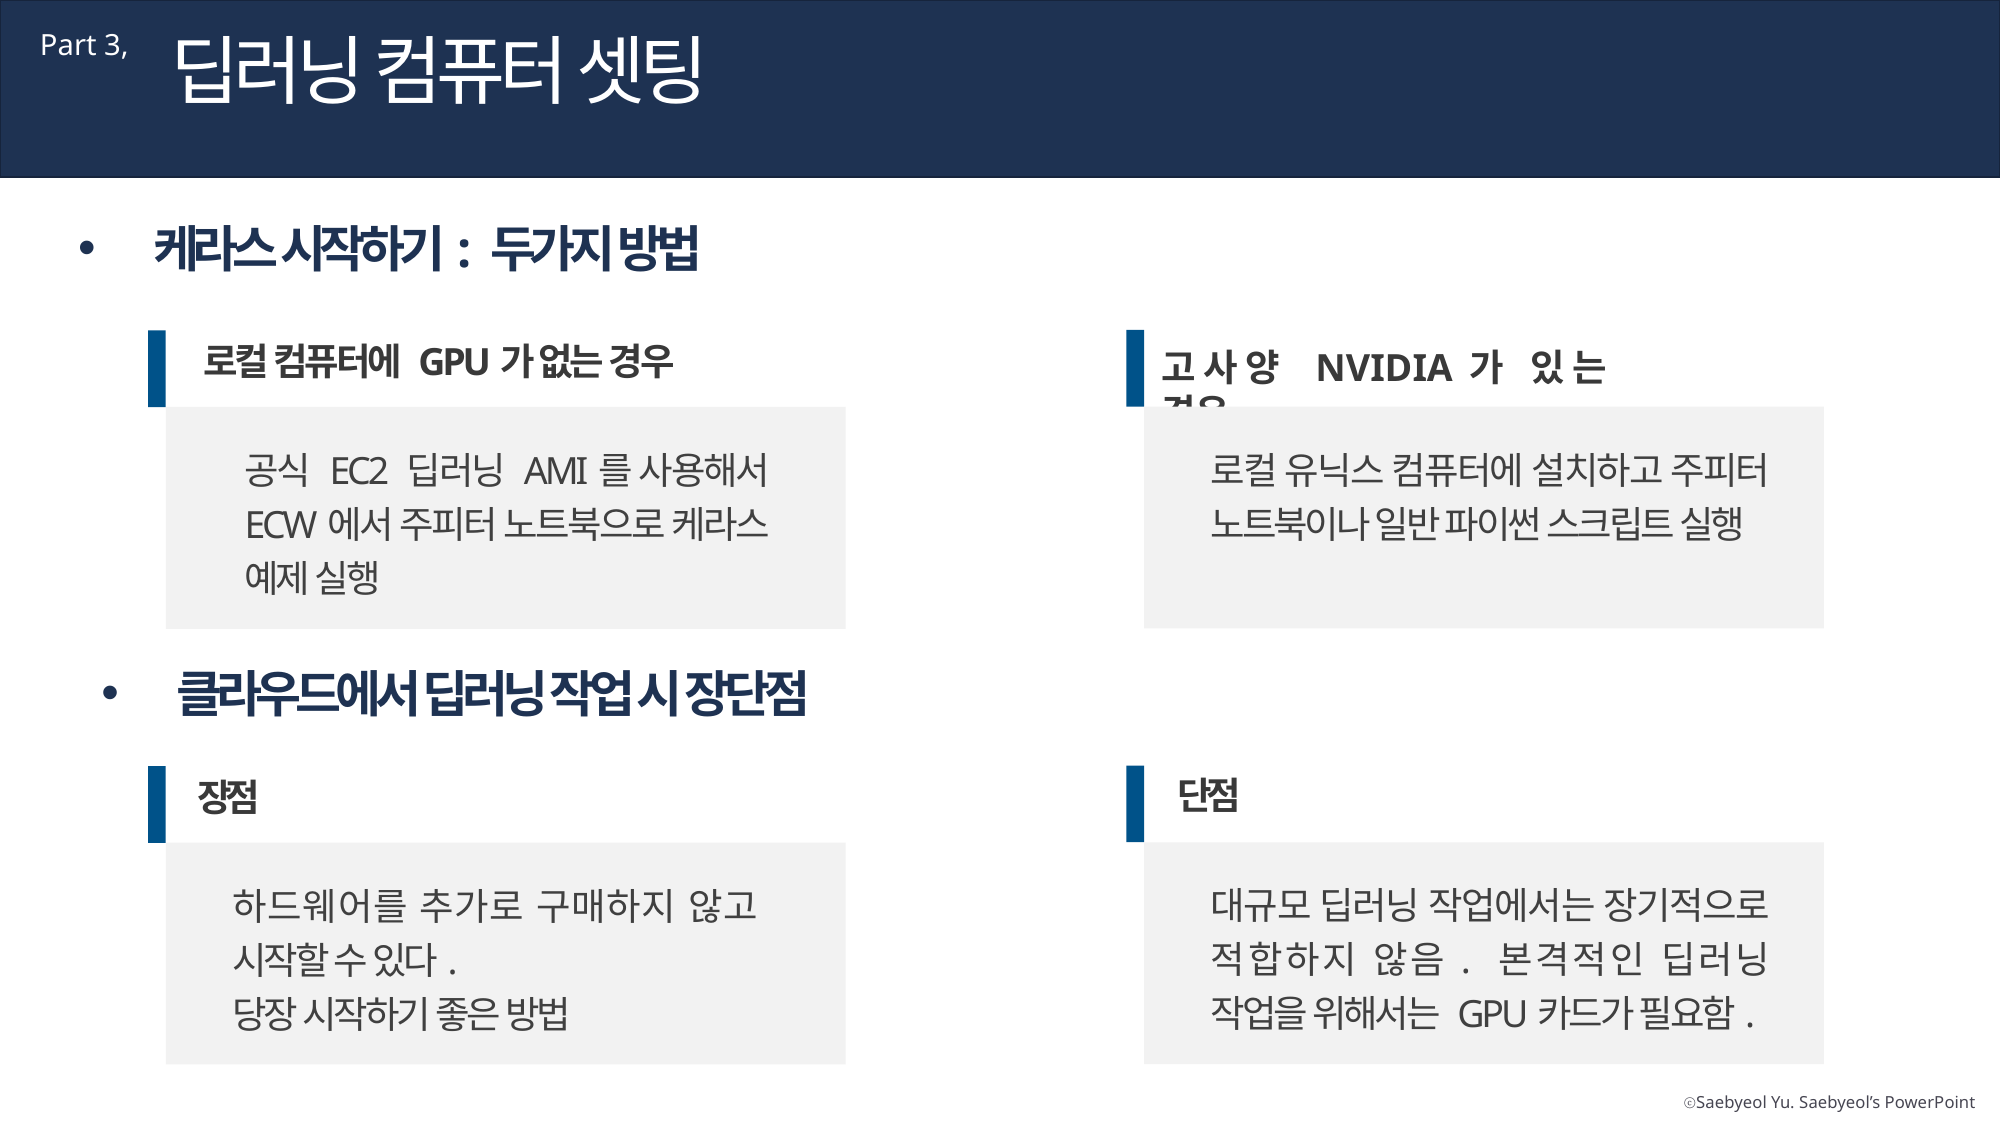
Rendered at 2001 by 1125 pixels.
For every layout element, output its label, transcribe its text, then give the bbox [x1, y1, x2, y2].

text_box [1143, 841, 1825, 1065]
text_box 단점 [1163, 764, 1256, 825]
text_box 고사양 NVIDIA가 있는 경우 [1146, 336, 1622, 397]
text_box [1143, 406, 1825, 629]
text_box 하드웨어를 추가로 구매하지 않고 시작할 수 있다. 당장 시작하기 좋은 방법 [217, 866, 770, 1044]
text_box 대규모 딥러닝 작업에서는 장기적으로 적합하지 않음. 본격적인 딥러닝 작업을 위해서는 GPU카드가 필요함. [1196, 865, 1783, 1043]
text_box [1125, 764, 1145, 843]
text_box [165, 842, 847, 1066]
text_box 딥러닝 컴퓨터 셋팅 [155, 16, 724, 122]
text_box [147, 765, 167, 844]
text_box 케라스 시작하기: 두가지 방법 [63, 210, 718, 286]
text_box [147, 329, 167, 408]
text_box [0, 0, 2000, 178]
text_box 클라우드에서 딥러닝 작업 시 장단점 [86, 655, 825, 730]
text_box [1125, 329, 1145, 408]
text_box [165, 406, 847, 630]
text_box Part 3, [25, 19, 152, 69]
text_box 로컬 컴퓨터에 GPU가 없는 경우 [188, 330, 690, 391]
text_box 장점 [182, 766, 275, 827]
text_box 공식 EC2 딥러닝 AMI를 사용해서 ECW에서 주피터 노트북으로 케라스 예제 실행 [229, 430, 782, 608]
text_box 로컬 유닉스 컴퓨터에 설치하고 주피터 노트북이나 일반 파이썬 스크립트 실행 [1196, 430, 1783, 554]
